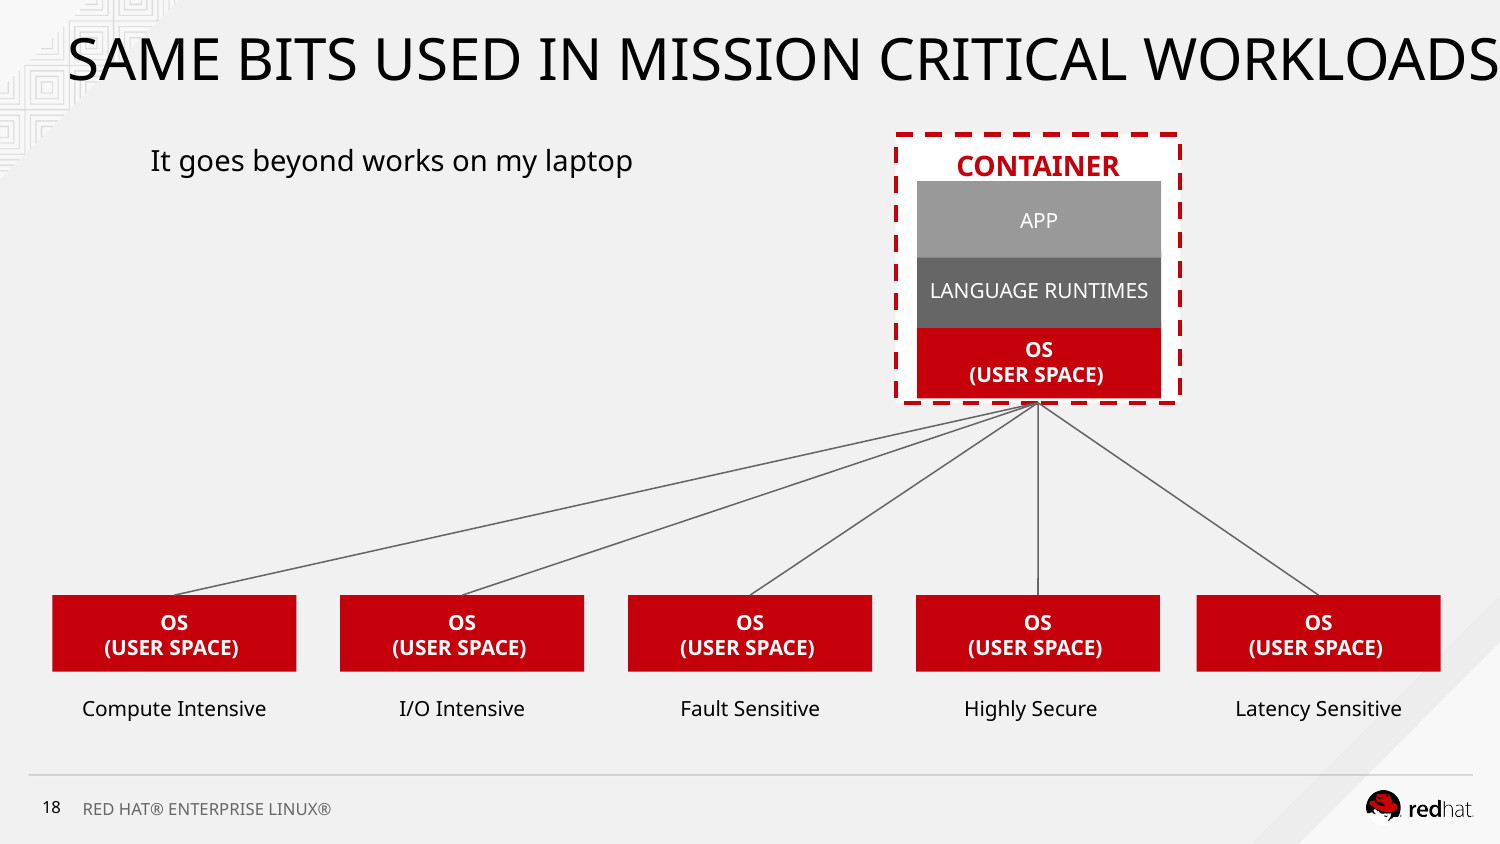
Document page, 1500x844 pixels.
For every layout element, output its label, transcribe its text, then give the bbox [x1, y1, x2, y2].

text_box OS (USER SPACE) [52, 595, 297, 672]
slide_number ‹#› [16, 776, 77, 842]
picture [0, 0, 1500, 844]
text_box APP [917, 181, 1162, 258]
text_box Latency Sensitive [1203, 680, 1434, 758]
text_box CONTAINER [895, 134, 1181, 401]
text_box OS (USER SPACE) [628, 604, 873, 672]
title SAME BITS USED IN MISSION CRITICAL WORKLOADS [52, 0, 1500, 108]
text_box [749, 402, 1036, 596]
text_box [1037, 402, 1319, 596]
text_box Compute Intensive [59, 680, 290, 758]
text_box OS (USER SPACE) [917, 328, 1162, 399]
text_box OS (USER SPACE) [916, 603, 1160, 672]
text_box OS (USER SPACE) [1196, 595, 1441, 672]
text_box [174, 402, 460, 596]
text_box Highly Secure [916, 680, 1146, 758]
text_box I/O Intensive [347, 680, 578, 758]
text_box Fault Sensitive [635, 680, 866, 758]
text_box OS (USER SPACE) [340, 603, 585, 672]
text_box LANGUAGE RUNTIMES [917, 258, 1162, 328]
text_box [461, 402, 748, 596]
subtitle It goes beyond works on my laptop [135, 127, 1365, 182]
